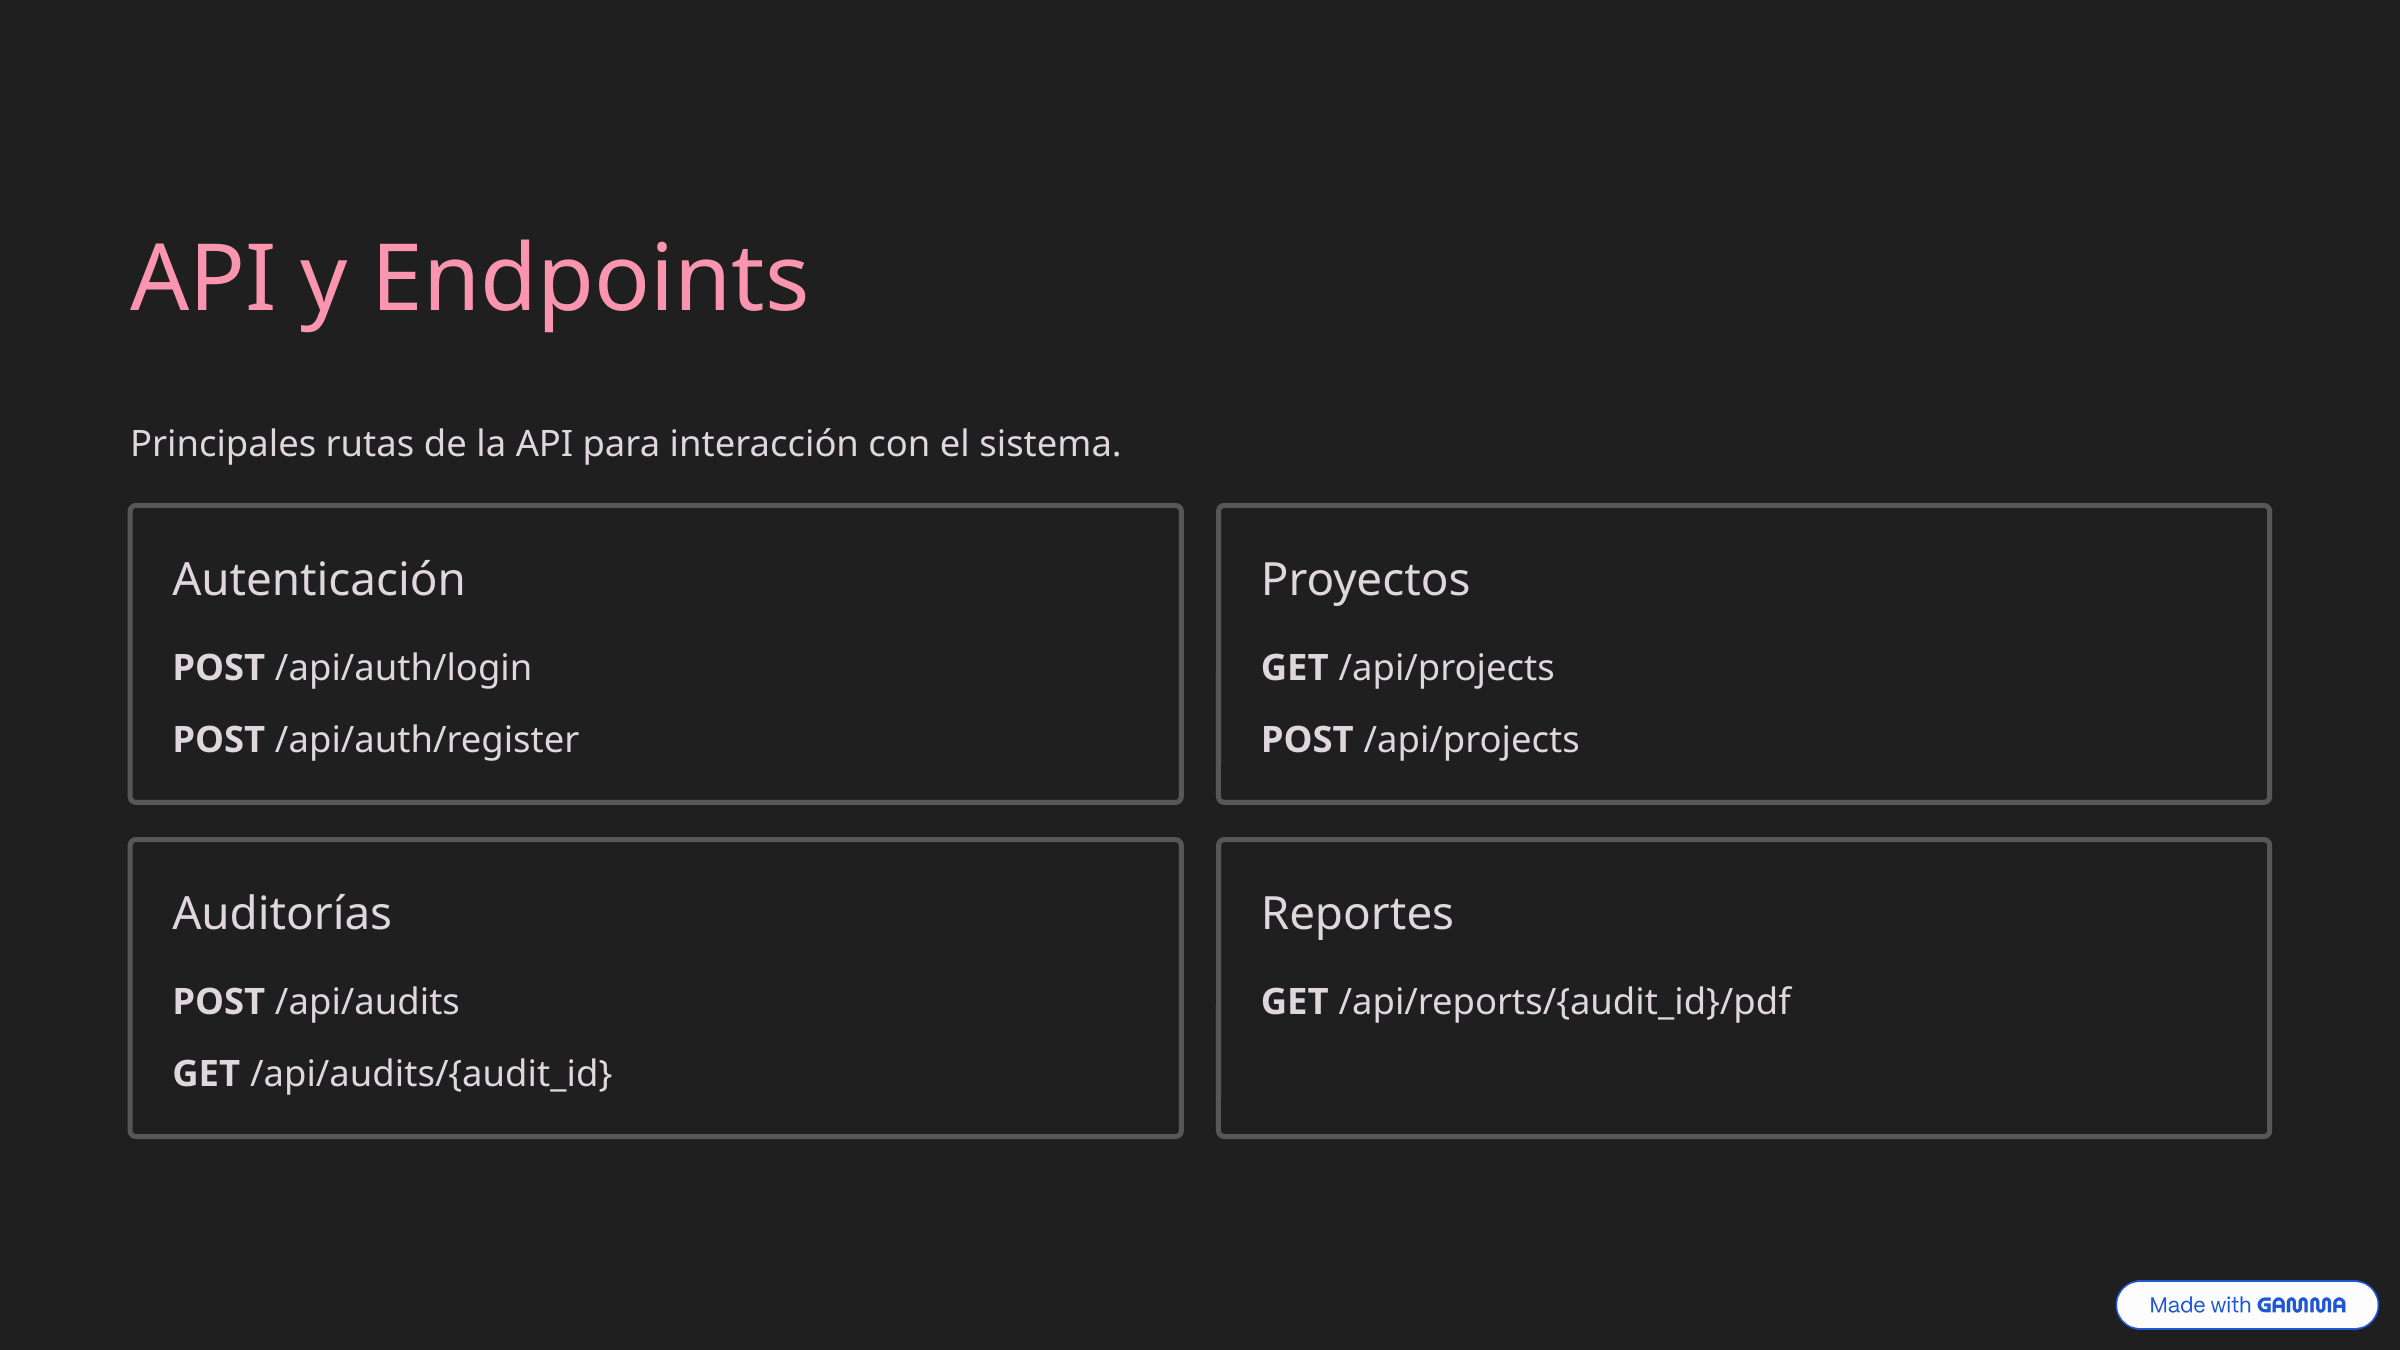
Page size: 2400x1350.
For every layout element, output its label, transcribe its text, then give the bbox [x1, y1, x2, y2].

text_box POST /api/audits [172, 962, 1140, 1022]
text_box Principales rutas de la API para interacción con el sistema. [130, 404, 2270, 464]
text_box POST /api/projects [1260, 700, 2228, 761]
text_box POST /api/auth/register [172, 700, 1140, 761]
text_box GET /api/audits/{audit_id} [172, 1034, 1140, 1095]
text_box GET /api/reports/{audit_id}/pdf [1260, 962, 2228, 1022]
picture [2106, 1271, 2389, 1339]
text_box [1218, 505, 2270, 803]
text_box Autenticación [172, 547, 638, 606]
text_box [130, 505, 1182, 803]
text_box POST /api/auth/login [172, 628, 1140, 688]
text_box [1218, 839, 2270, 1137]
text_box GET /api/projects [1260, 628, 2228, 688]
text_box Auditorías [172, 881, 638, 940]
text_box Reportes [1260, 881, 1726, 940]
text_box Proyectos [1260, 547, 1726, 606]
text_box [130, 839, 1182, 1137]
text_box API y Endpoints [130, 213, 1061, 330]
